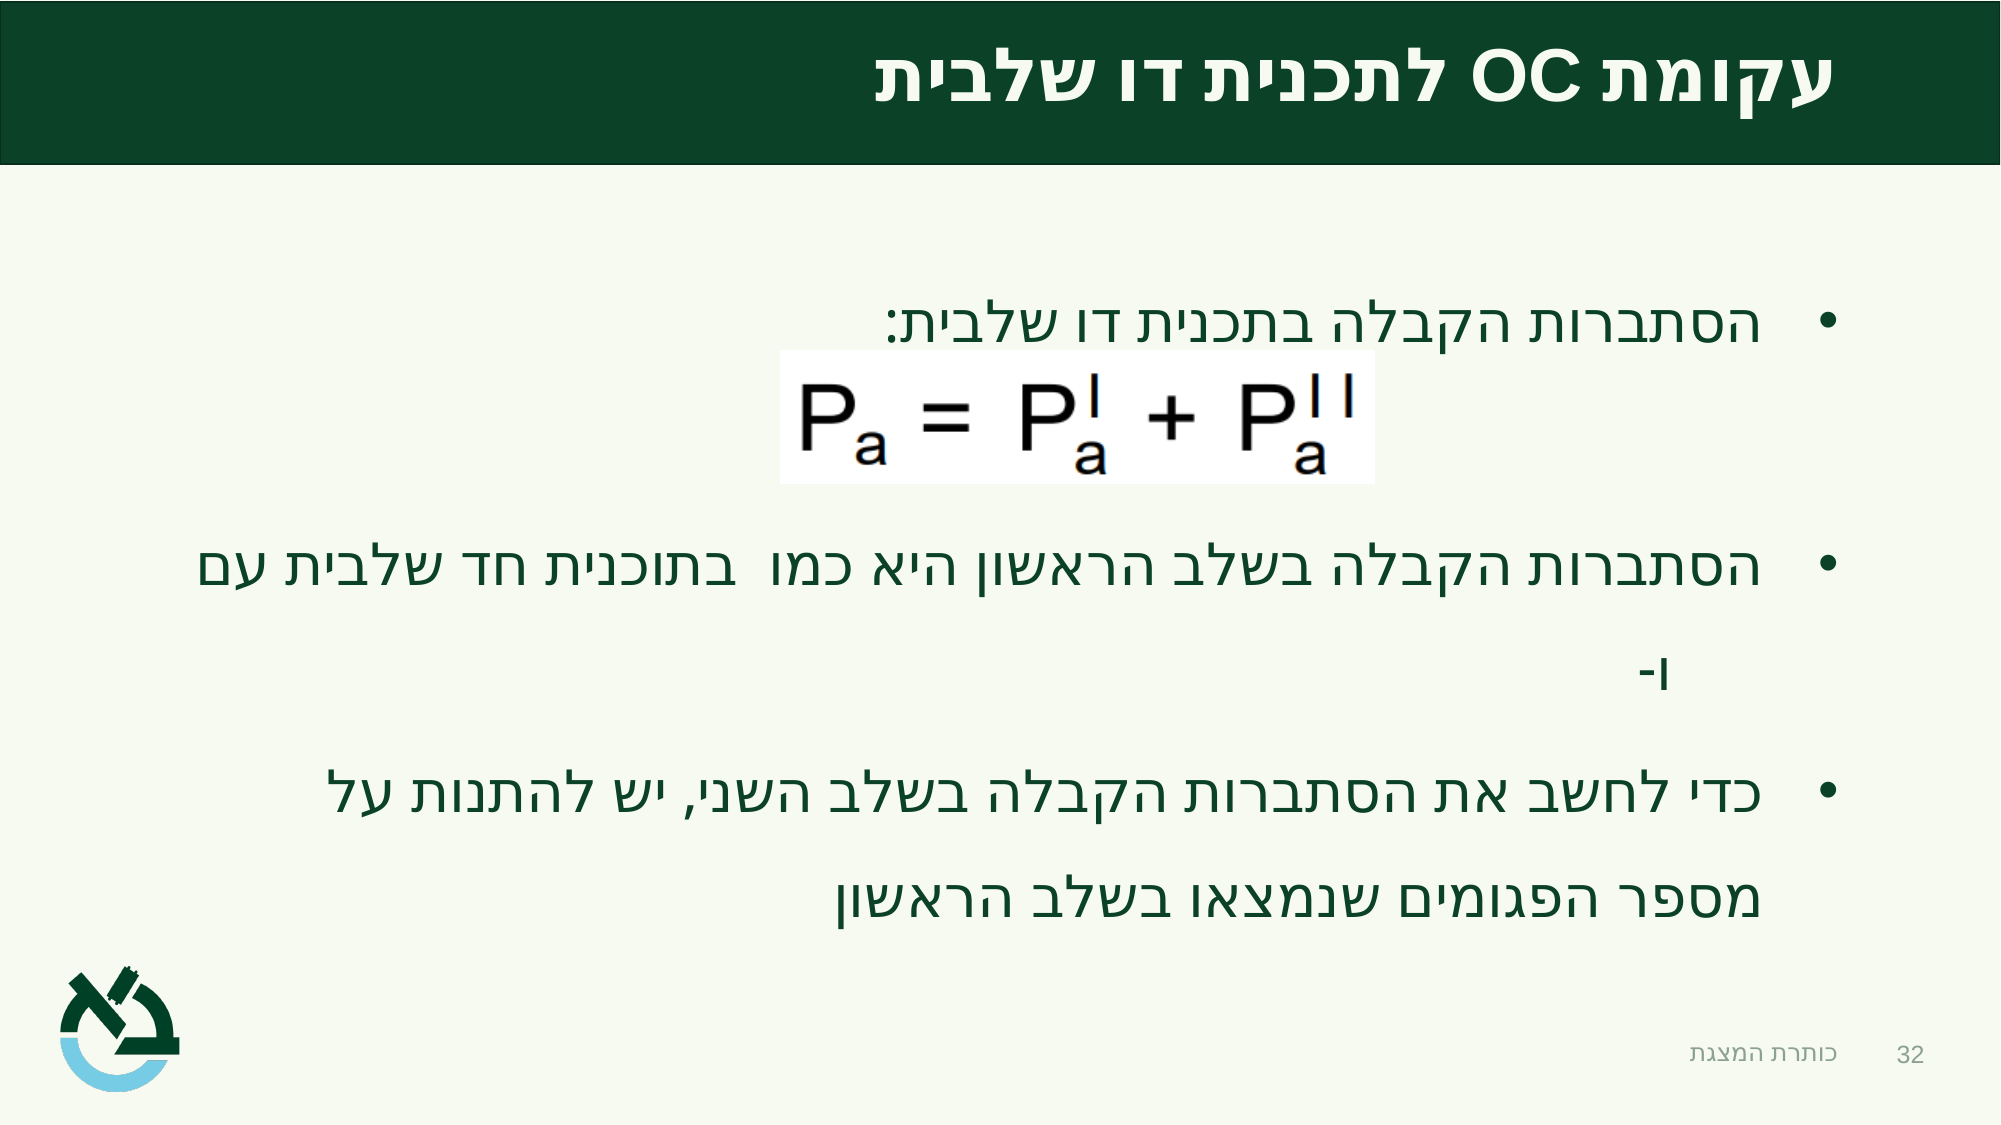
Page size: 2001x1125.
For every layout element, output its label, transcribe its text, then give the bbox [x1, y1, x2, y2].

picture [780, 350, 1375, 484]
footer כותרת המצגת [1499, 1030, 1854, 1072]
title עקומת OC לתכנית דו שלבית [645, 1, 1855, 165]
slide_number 32 [1861, 1023, 1940, 1084]
